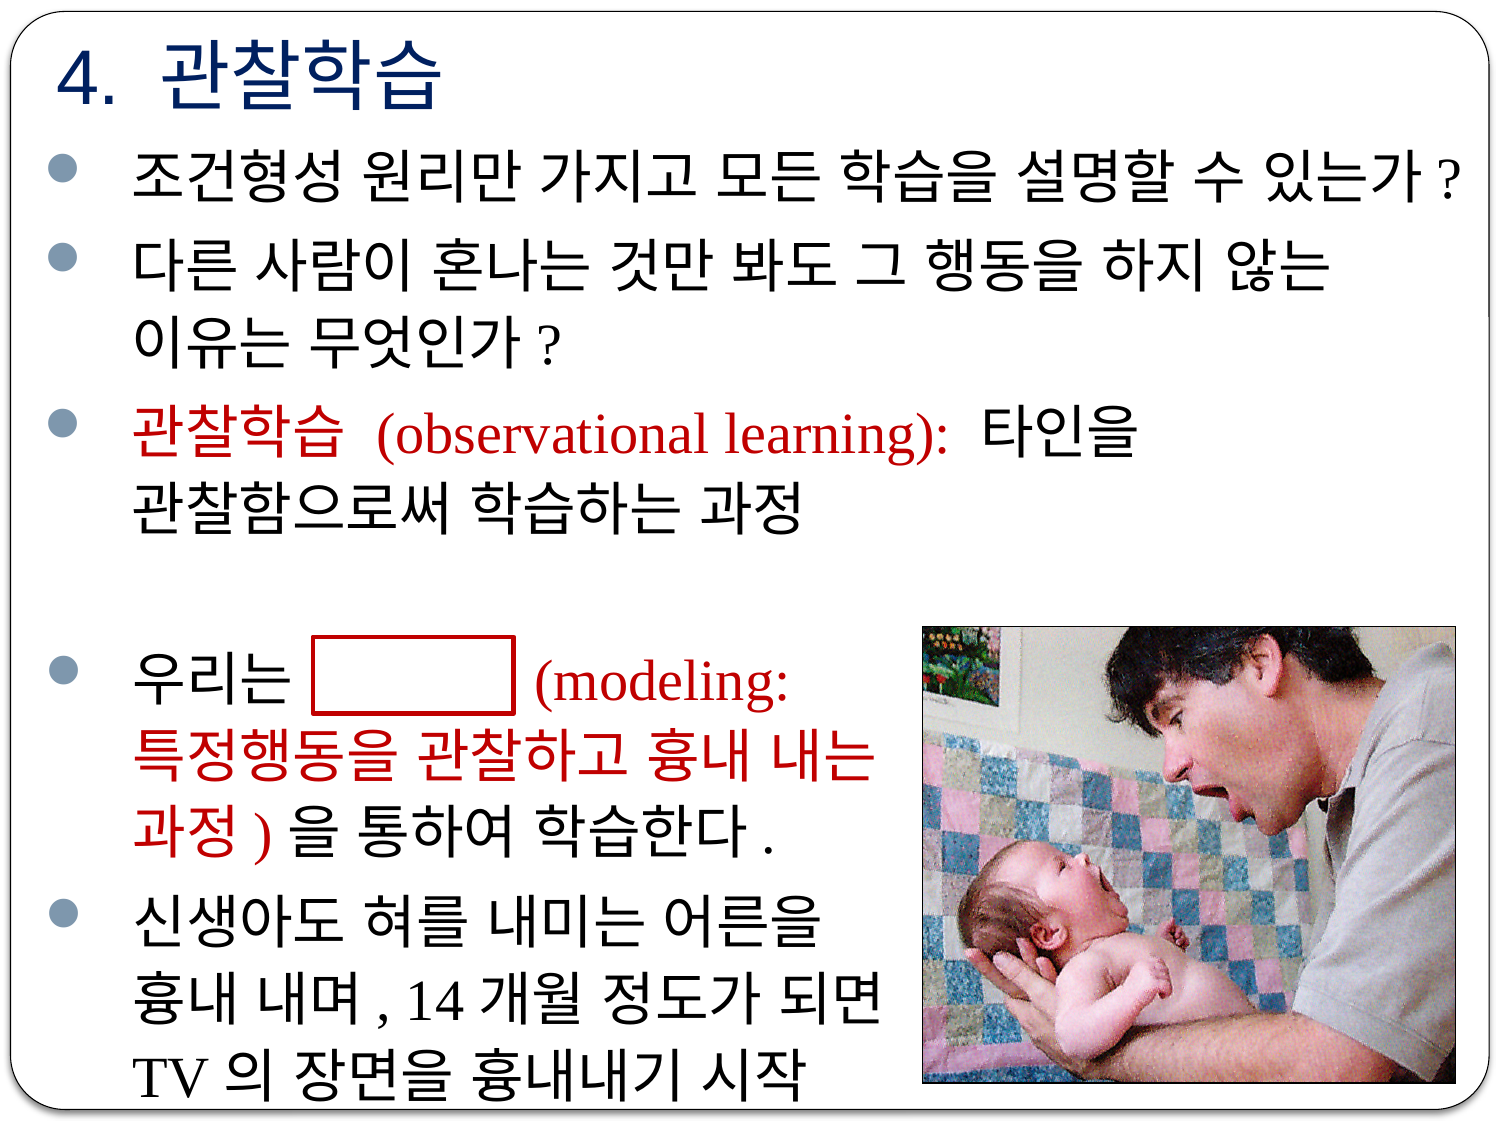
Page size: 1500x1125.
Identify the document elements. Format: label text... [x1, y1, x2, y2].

picture [923, 627, 1456, 1083]
text_box 조건형성 원리만 가지고 모든 학습을 설명할 수 있는가? 다른 사람이 혼나는 것만 봐도 그 행동을 하지 않는 이유는 무엇인가? 관찰학습 (observational learning): 타인을 관찰함으로써 학습하는 과정 [29, 125, 1471, 1035]
title 4. 관찰학습 [41, 19, 1390, 125]
text_box [312, 636, 515, 714]
text_box 우리는 (modeling: 특정행동을 관찰하고 흉내 내는 과정)을 통하여 학습한다. 신생아도 혀를 내미는 어른을 흉내 내며, 14개월 정도가 되면 TV의 장면을 흉내내기 시작 [30, 627, 940, 1106]
